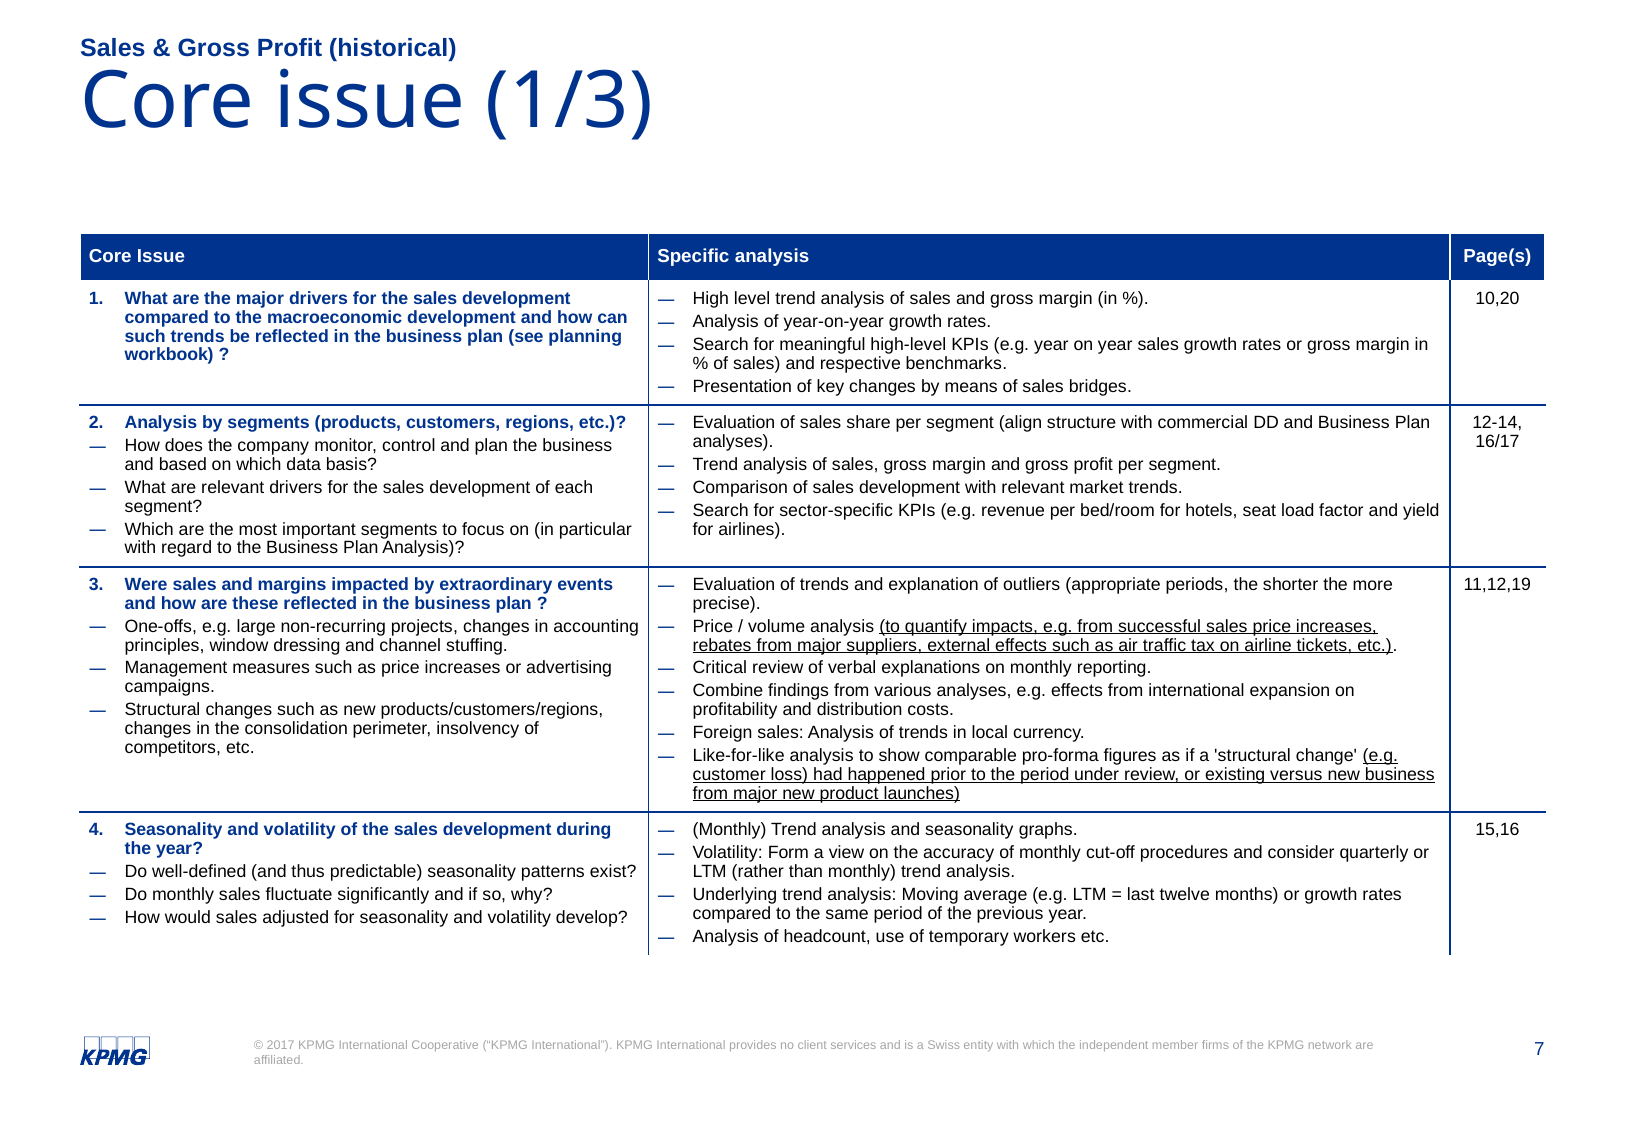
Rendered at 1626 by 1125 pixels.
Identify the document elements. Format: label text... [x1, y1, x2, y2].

title Core issue (1/3) [80, 74, 1545, 193]
table_cell 2. Analysis by segments (products, customers, regions, etc.)? How does the company monitor, control and plan the business and based on which data basis? What are relevant drivers for the sales development of each segment? Which are the most important segments to focus on (in particular with regard to the Business Plan Analysis)? [81, 406, 648, 566]
table_cell Were sales and margins impacted by extraordinary events and how are these reflected in the business plan ? One-offs, e.g. large non-recurring projects, changes in accounting principles, window dressing and channel stuffing. Management measures such as price increases or advertising campaigns. Structural changes such as new products/customers/regions, changes in the consolidation perimeter, insolvency of competitors, etc. [81, 568, 648, 811]
table_header Page(s) [1451, 234, 1544, 280]
table_cell Evaluation of sales share per segment (align structure with commercial DD and Business Plan analyses). Trend analysis of sales, gross margin and gross profit per segment. Comparison of sales development with relevant market trends. Search for sector-specific KPIs (e.g. revenue per bed/room for hotels, seat load factor and yield for airlines). [649, 406, 1449, 566]
table_cell 4. Seasonality and volatility of the sales development during the year? Do well-defined (and thus predictable) seasonality patterns exist? Do monthly sales fluctuate significantly and if so, why? How would sales adjusted for seasonality and volatility develop? [81, 813, 648, 955]
table_header Core Issue [81, 234, 648, 280]
table_header Specific analysis [649, 234, 1449, 280]
table_cell High level trend analysis of sales and gross margin (in %). Analysis of year-on-year growth rates. Search for meaningful high-level KPIs (e.g. year on year sales growth rates or gross margin in % of sales) and respective benchmarks. Presentation of key changes by means of sales bridges. [649, 281, 1449, 404]
table_cell (Monthly) Trend analysis and seasonality graphs. Volatility: Form a view on the accuracy of monthly cut-off procedures and consider quarterly or LTM (rather than monthly) trend analysis. Underlying trend analysis: Moving average (e.g. LTM = last twelve months) or growth rates compared to the same period of the previous year. Analysis of headcount, use of temporary workers etc. [649, 813, 1449, 955]
table_cell What are the major drivers for the sales development compared to the macroeconomic development and how can such trends be reflected in the business plan (see planning workbook) ? [81, 281, 648, 404]
table_cell 10,20 [1451, 281, 1544, 404]
table_cell 15,16 [1451, 813, 1544, 955]
table_cell Evaluation of trends and explanation of outliers (appropriate periods, the shorter the more precise). Price / volume analysis (to quantify impacts, e.g. from successful sales price increases, rebates from major suppliers, external effects such as air traffic tax on airline tickets, etc.). Critical review of verbal explanations on monthly reporting. Combine findings from various analyses, e.g. effects from international expansion on profitability and distribution costs. Foreign sales: Analysis of trends in local currency. Like-for-like analysis to show comparable pro-forma figures as if a 'structural change' (e.g. customer loss) had happened prior to the period under review, or existing versus new business from major new product launches) [649, 568, 1449, 811]
table_cell 11,12,19 [1451, 568, 1544, 811]
list Sales & Gross Profit (historical) [80, 33, 1490, 62]
table_cell 12-14, 16/17 [1451, 406, 1544, 566]
